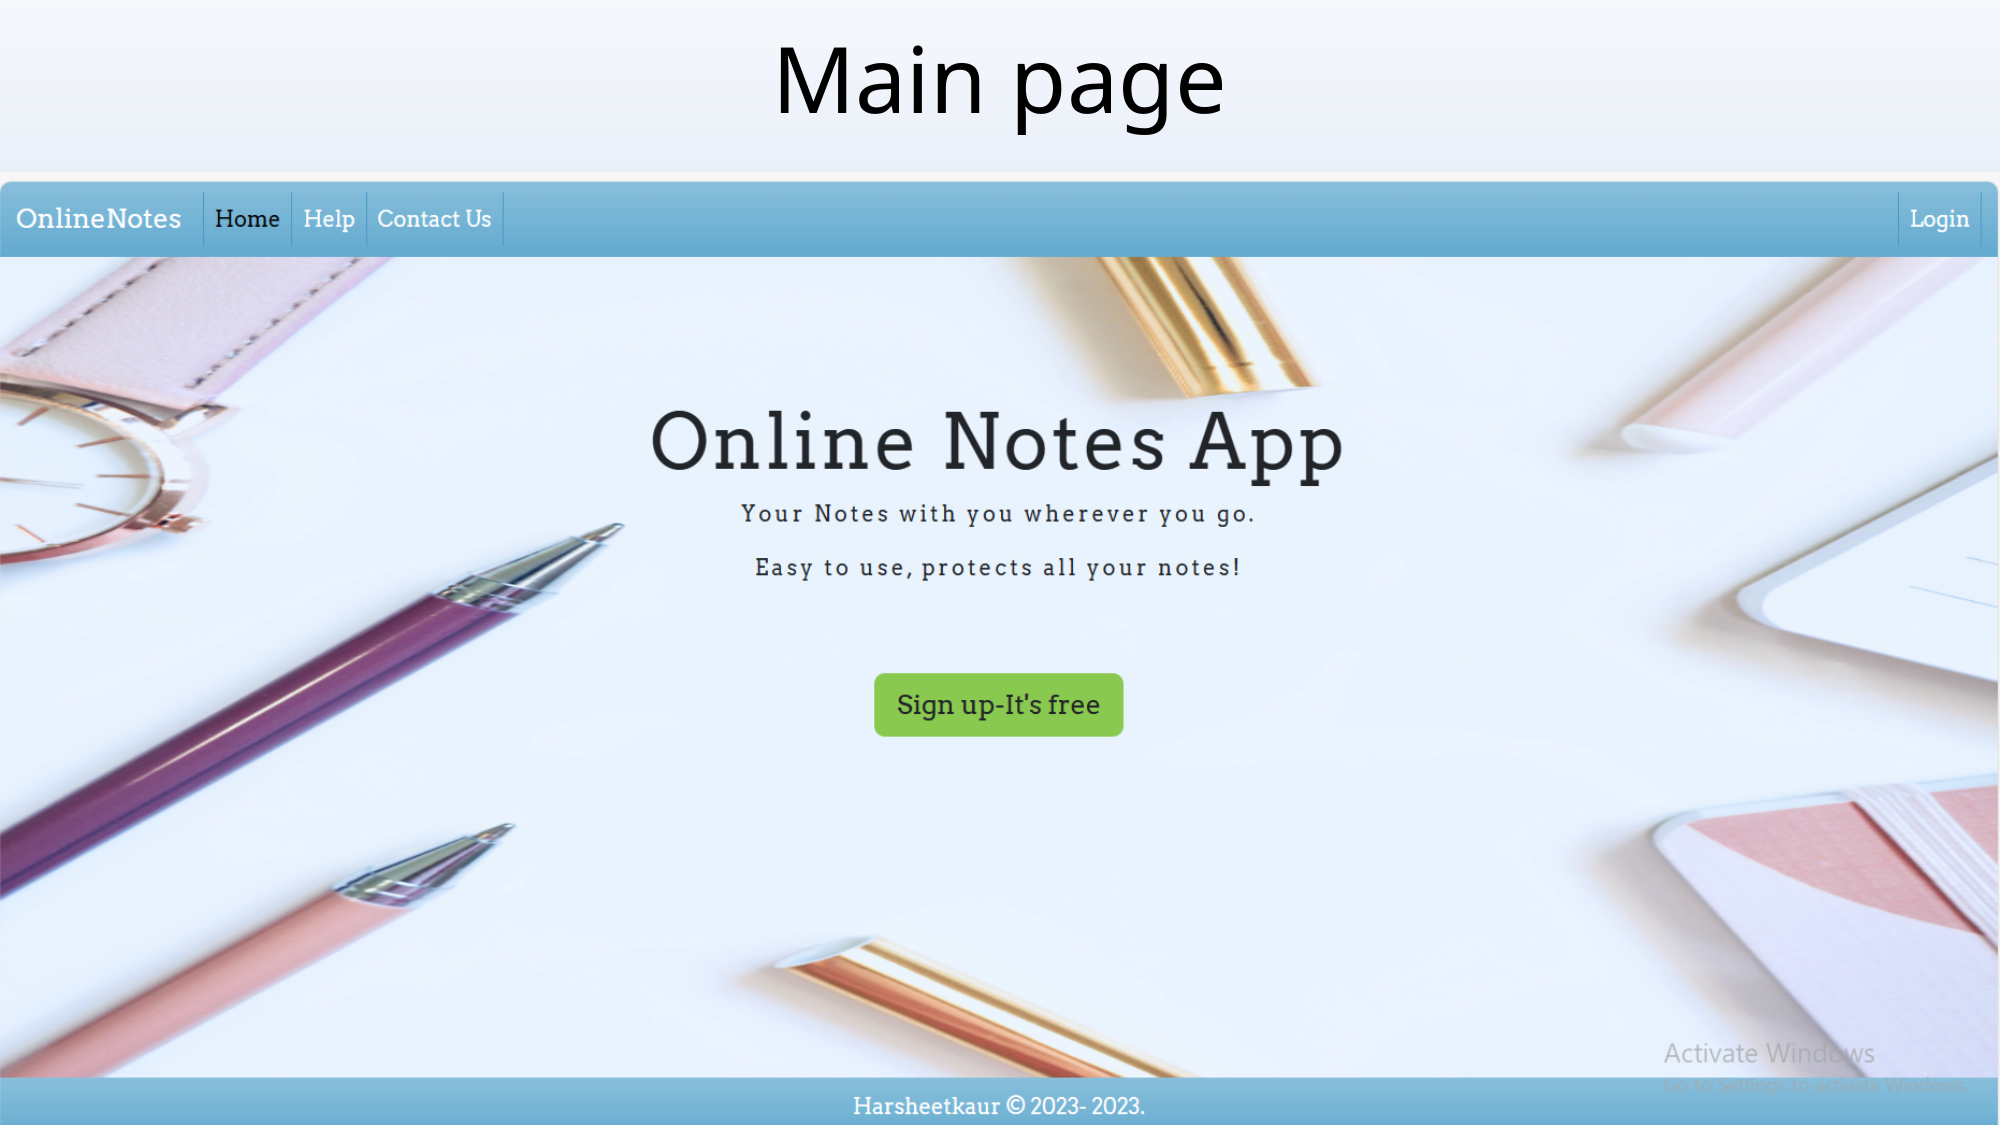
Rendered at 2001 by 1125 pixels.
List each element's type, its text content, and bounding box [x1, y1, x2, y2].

title Main page [137, 43, 1863, 125]
picture [0, 172, 2000, 1125]
